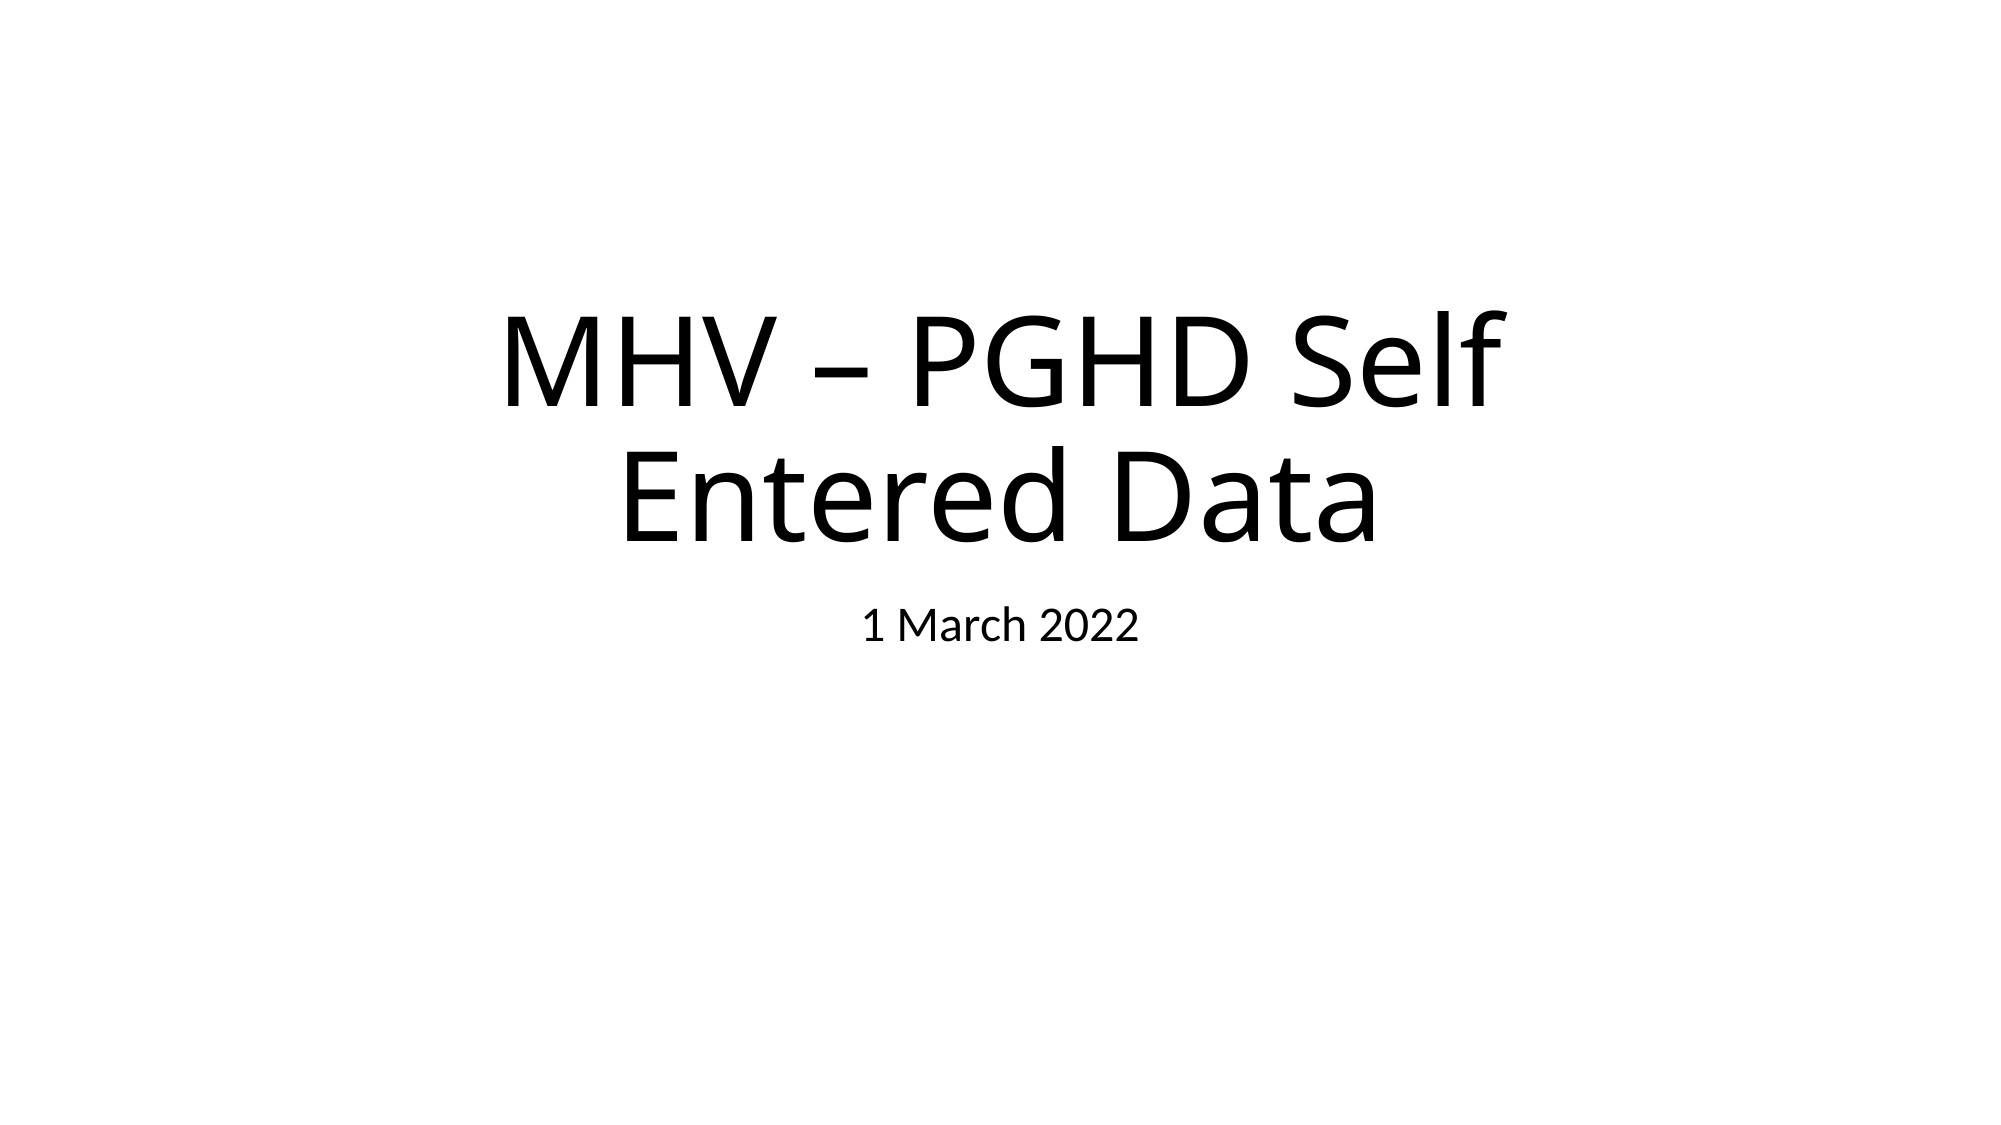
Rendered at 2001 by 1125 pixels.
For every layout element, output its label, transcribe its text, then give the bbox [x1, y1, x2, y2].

title MHV – PGHD Self Entered Data [249, 184, 1750, 576]
subtitle 1 March 2022 [249, 590, 1750, 863]
